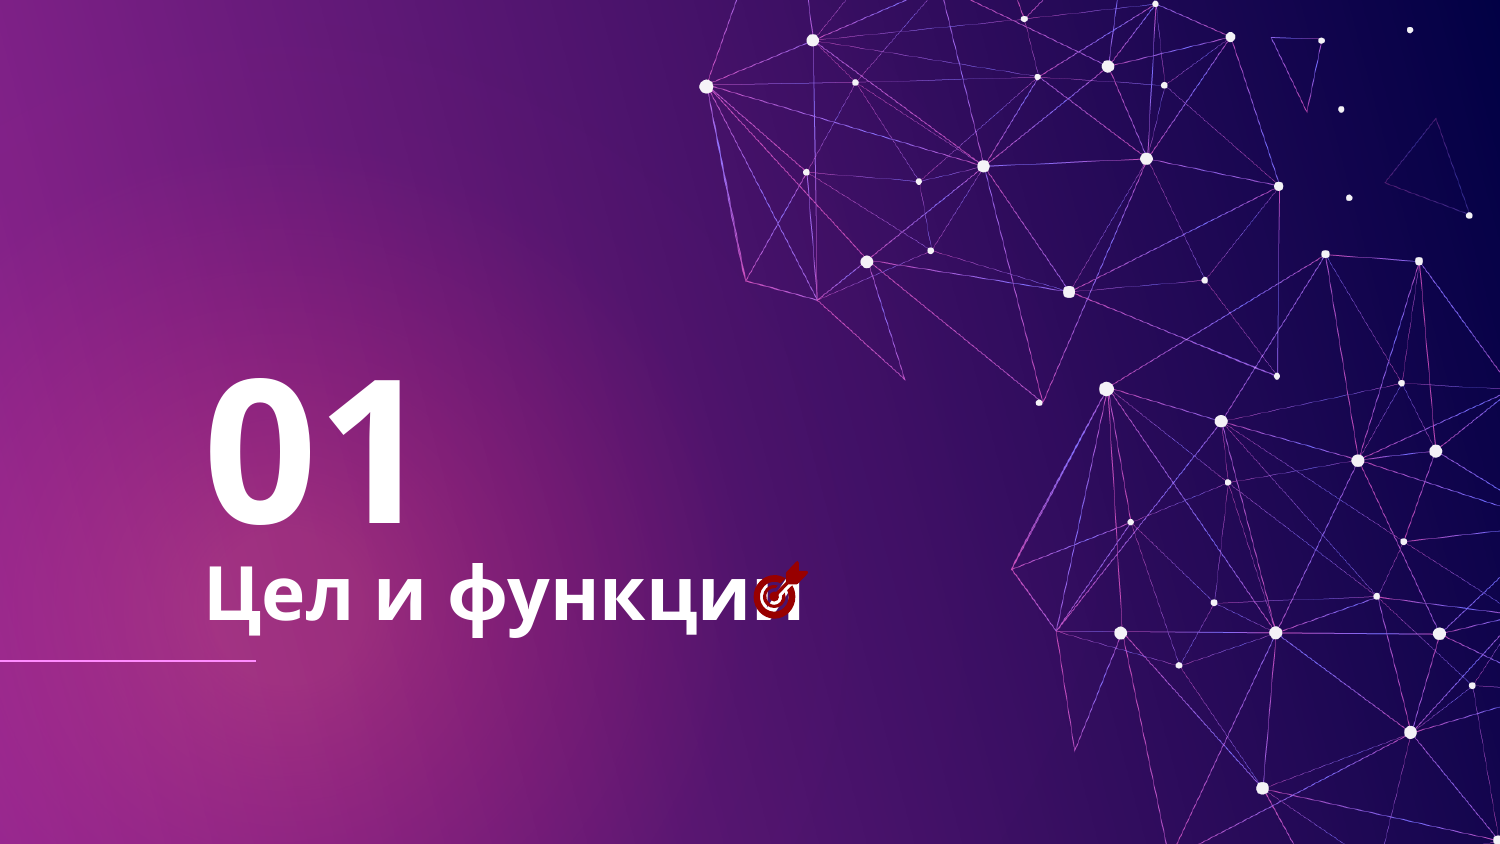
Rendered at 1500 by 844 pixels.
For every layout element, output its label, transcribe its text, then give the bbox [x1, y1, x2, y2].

picture [0, 0, 1500, 844]
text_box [753, 560, 809, 619]
title Цел и функции [188, 506, 1010, 674]
title 01 [188, 381, 678, 505]
